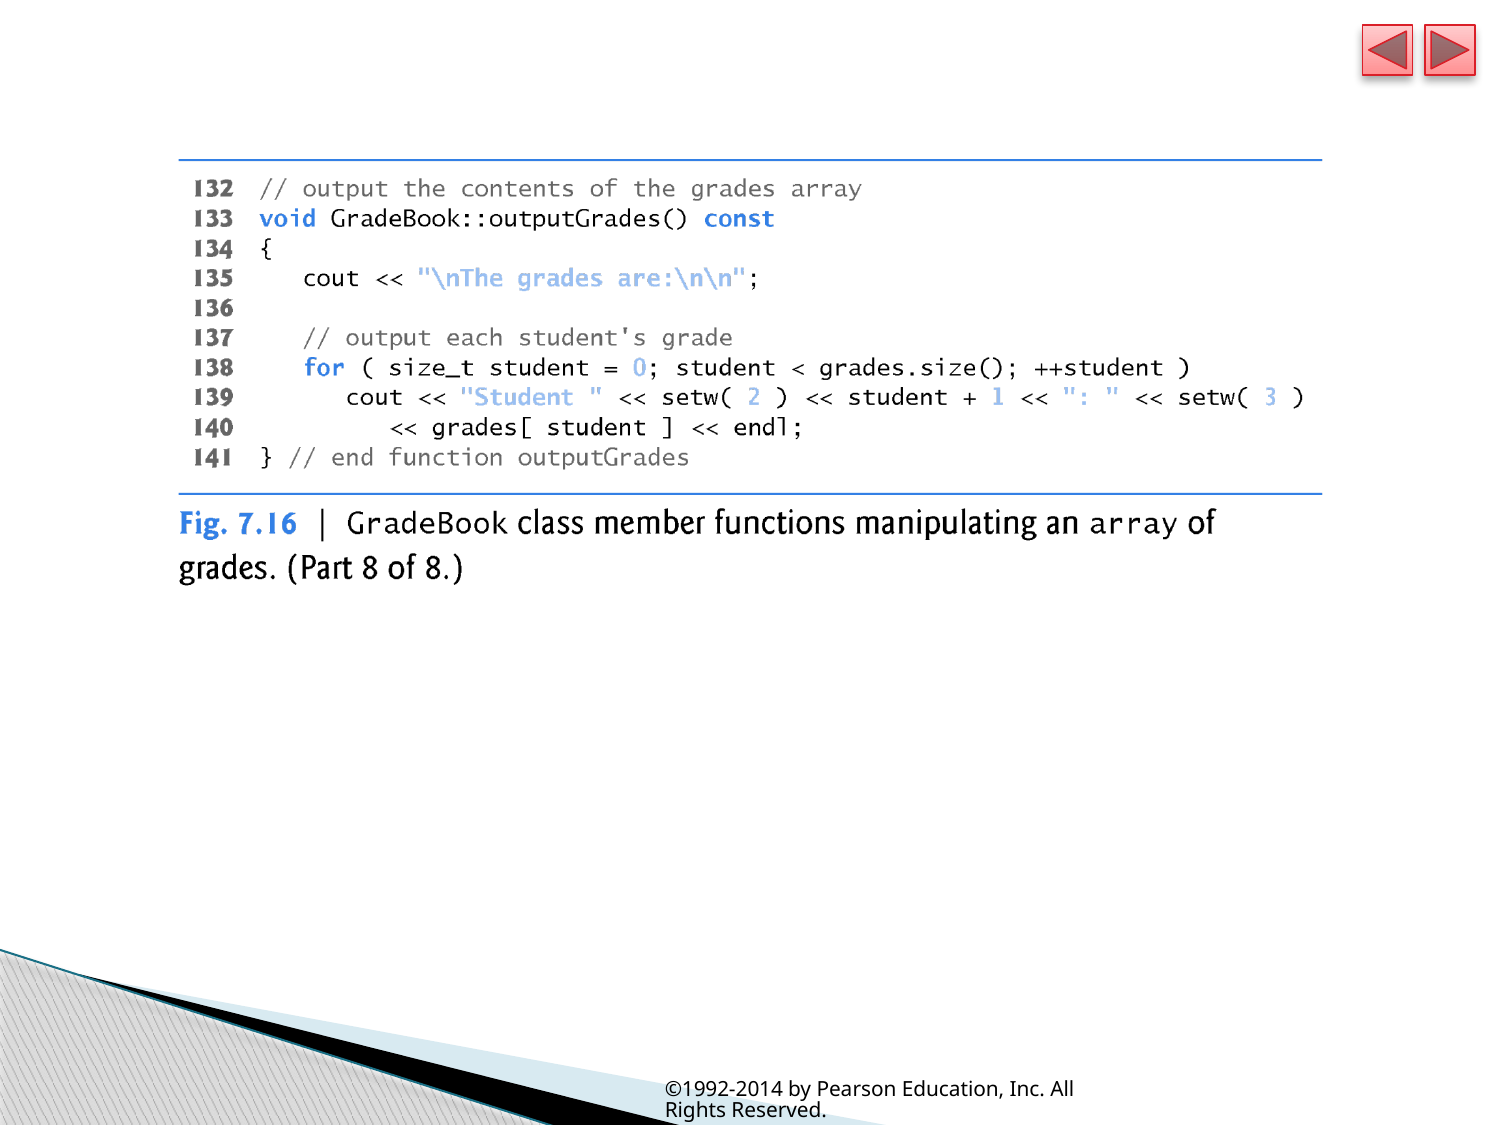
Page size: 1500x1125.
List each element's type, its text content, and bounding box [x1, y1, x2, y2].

footer ©1992-2014 by Pearson Education, Inc. All Rights Reserved. [650, 1051, 1105, 1112]
picture [0, 106, 1500, 1018]
